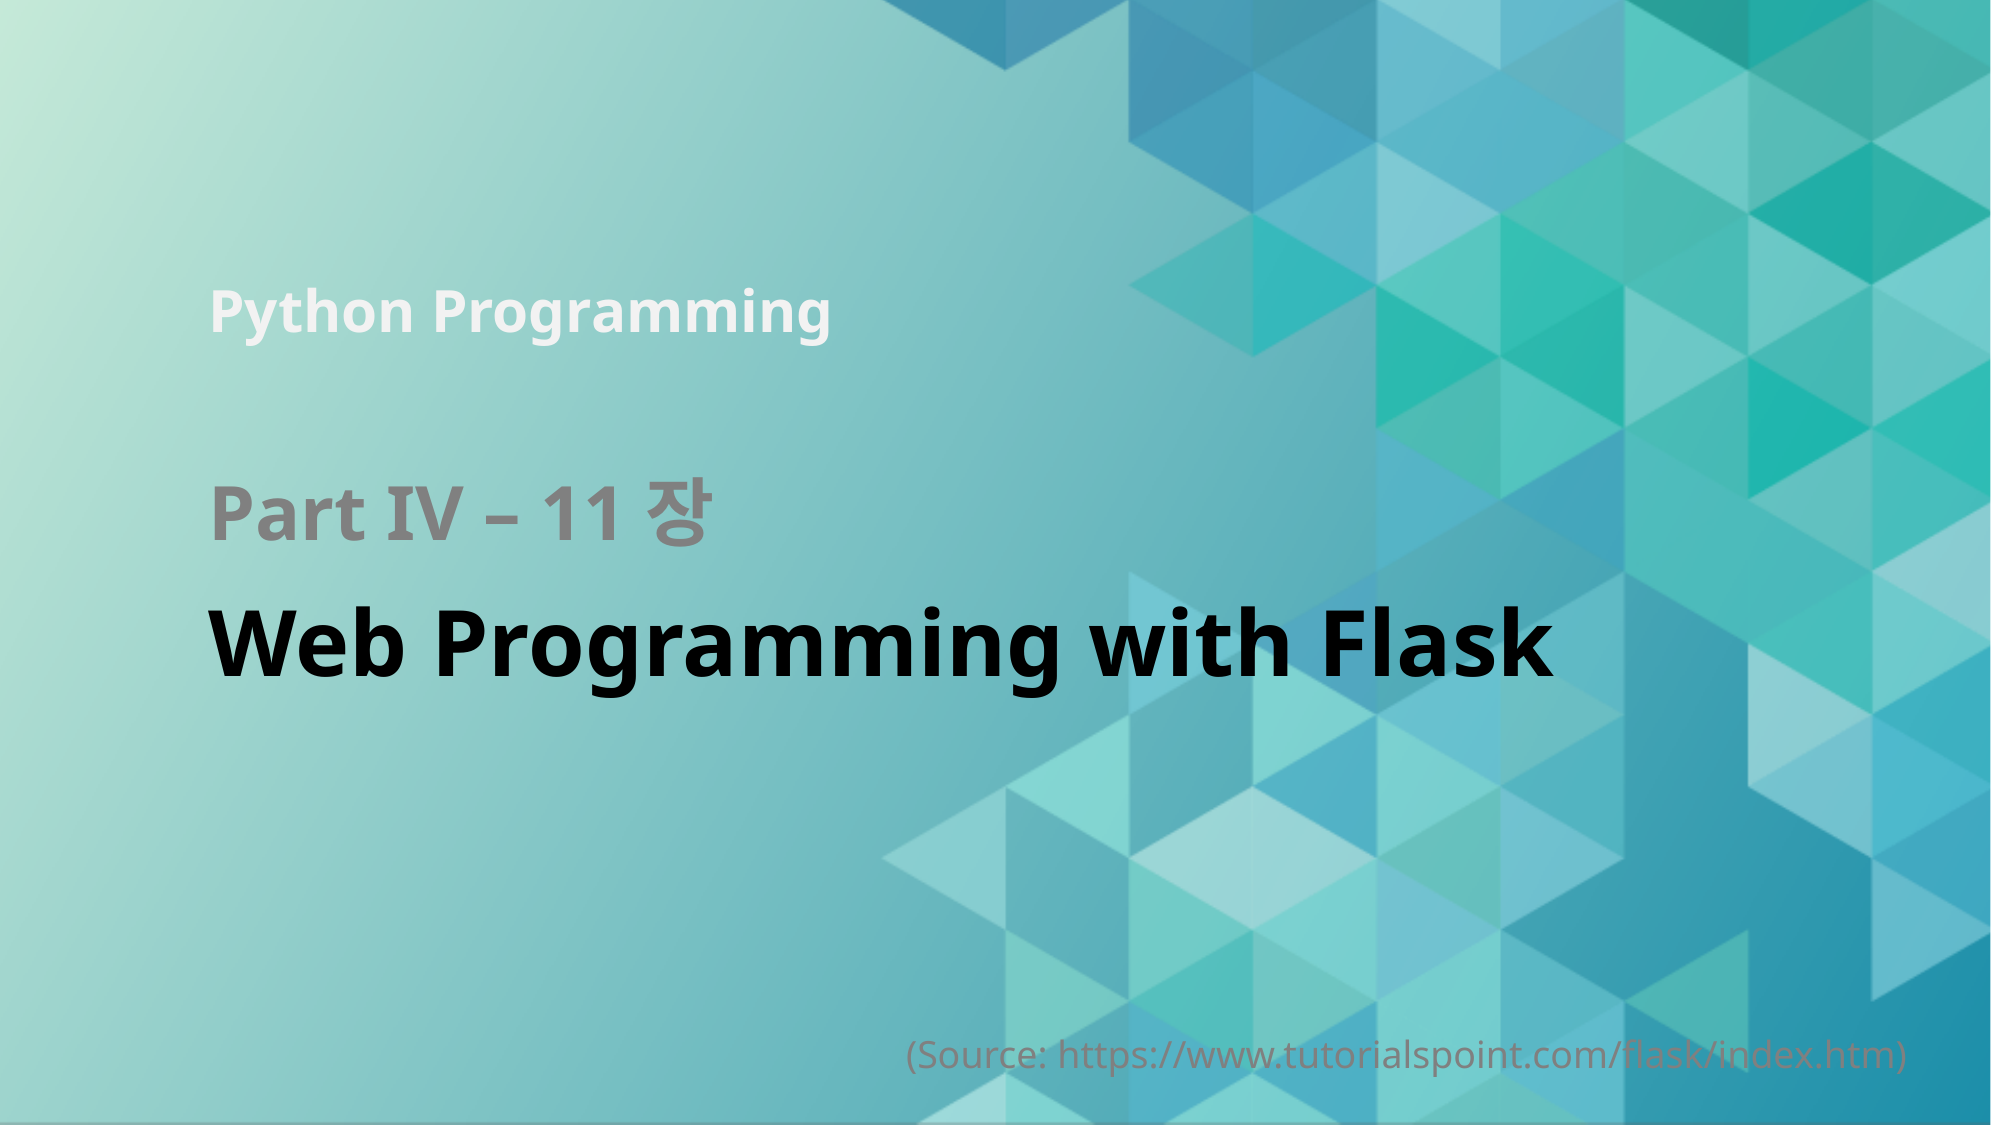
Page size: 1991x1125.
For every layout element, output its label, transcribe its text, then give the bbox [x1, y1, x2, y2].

picture [0, 0, 1991, 1125]
text_box (Source: https://www.tutorialspoint.com/flask/index.htm) [890, 1023, 1943, 1094]
title Part IV – 11장 Web Programming with Flask [193, 420, 1943, 740]
